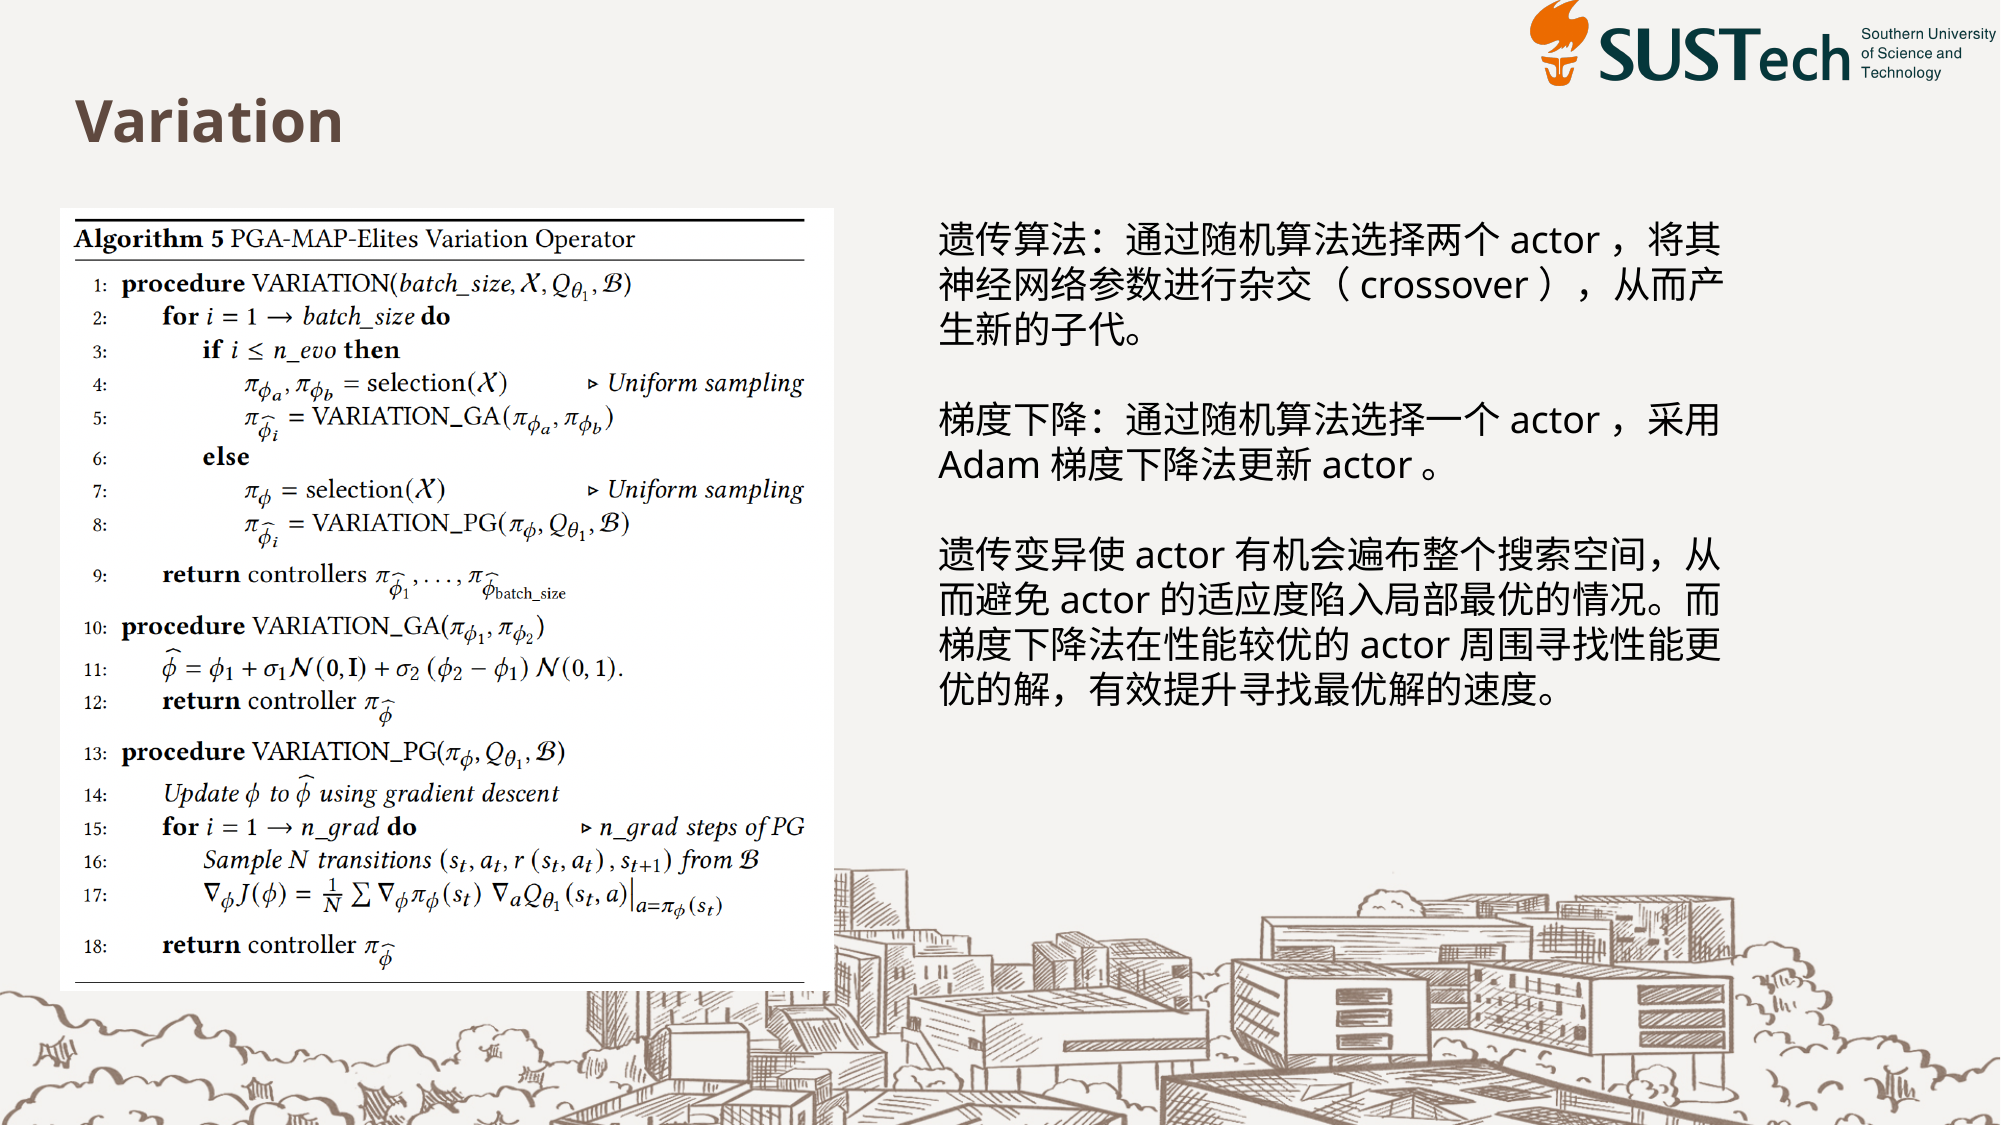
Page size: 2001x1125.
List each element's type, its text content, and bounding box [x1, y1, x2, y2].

picture [0, 0, 2001, 1125]
text_box Variation [60, 77, 1673, 162]
text_box 遗传算法：通过随机算法选择两个actor，将其神经网络参数进行杂交（crossover），从而产生新的子代。 梯度下降：通过随机算法选择一个actor，采用Adam梯度下降法更新actor。 遗传变异使actor有机会遍布整个搜索空间，从而避免actor的适应度陷入局部最优的情况。而梯度下降法在性能较优的actor周围寻找性能更优的解，有效提升寻找最优解的速度。 [923, 208, 1744, 719]
